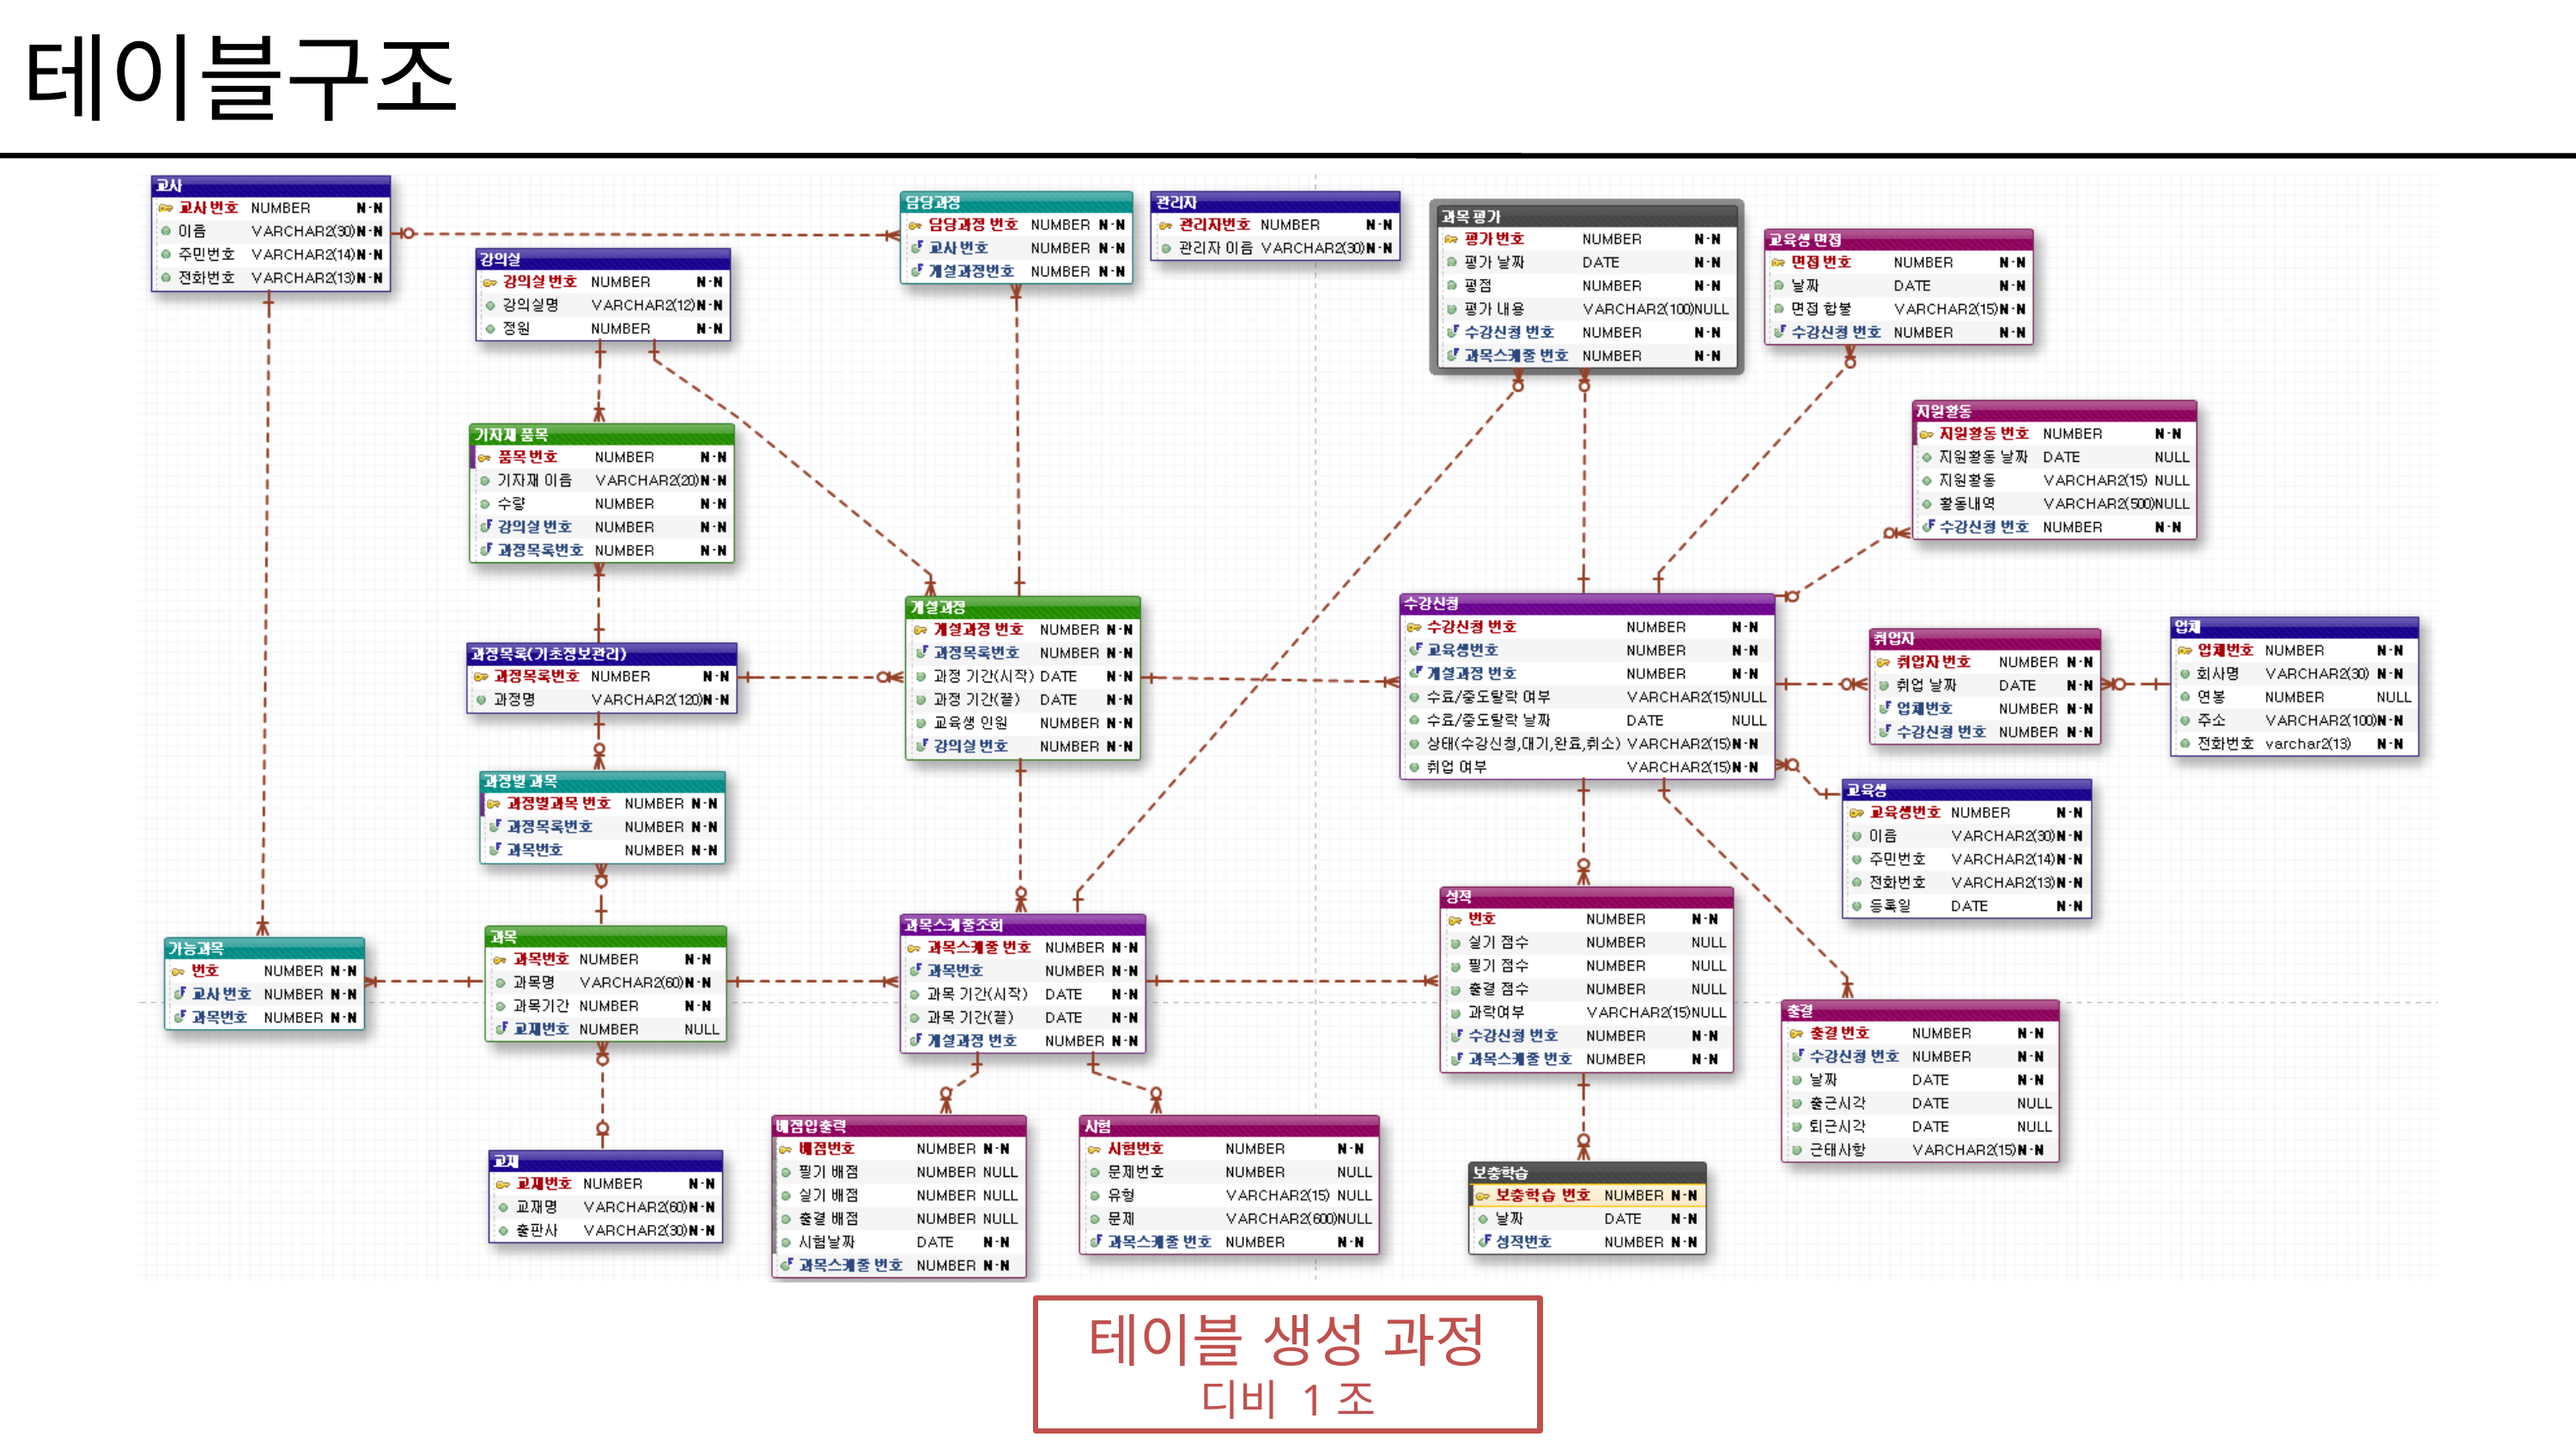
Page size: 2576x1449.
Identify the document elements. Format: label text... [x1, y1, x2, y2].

picture [138, 174, 2438, 1282]
text_box 테이블구조 [0, 0, 483, 150]
text_box 테이블 생성 과정 디비 1조 [1036, 1298, 1540, 1431]
